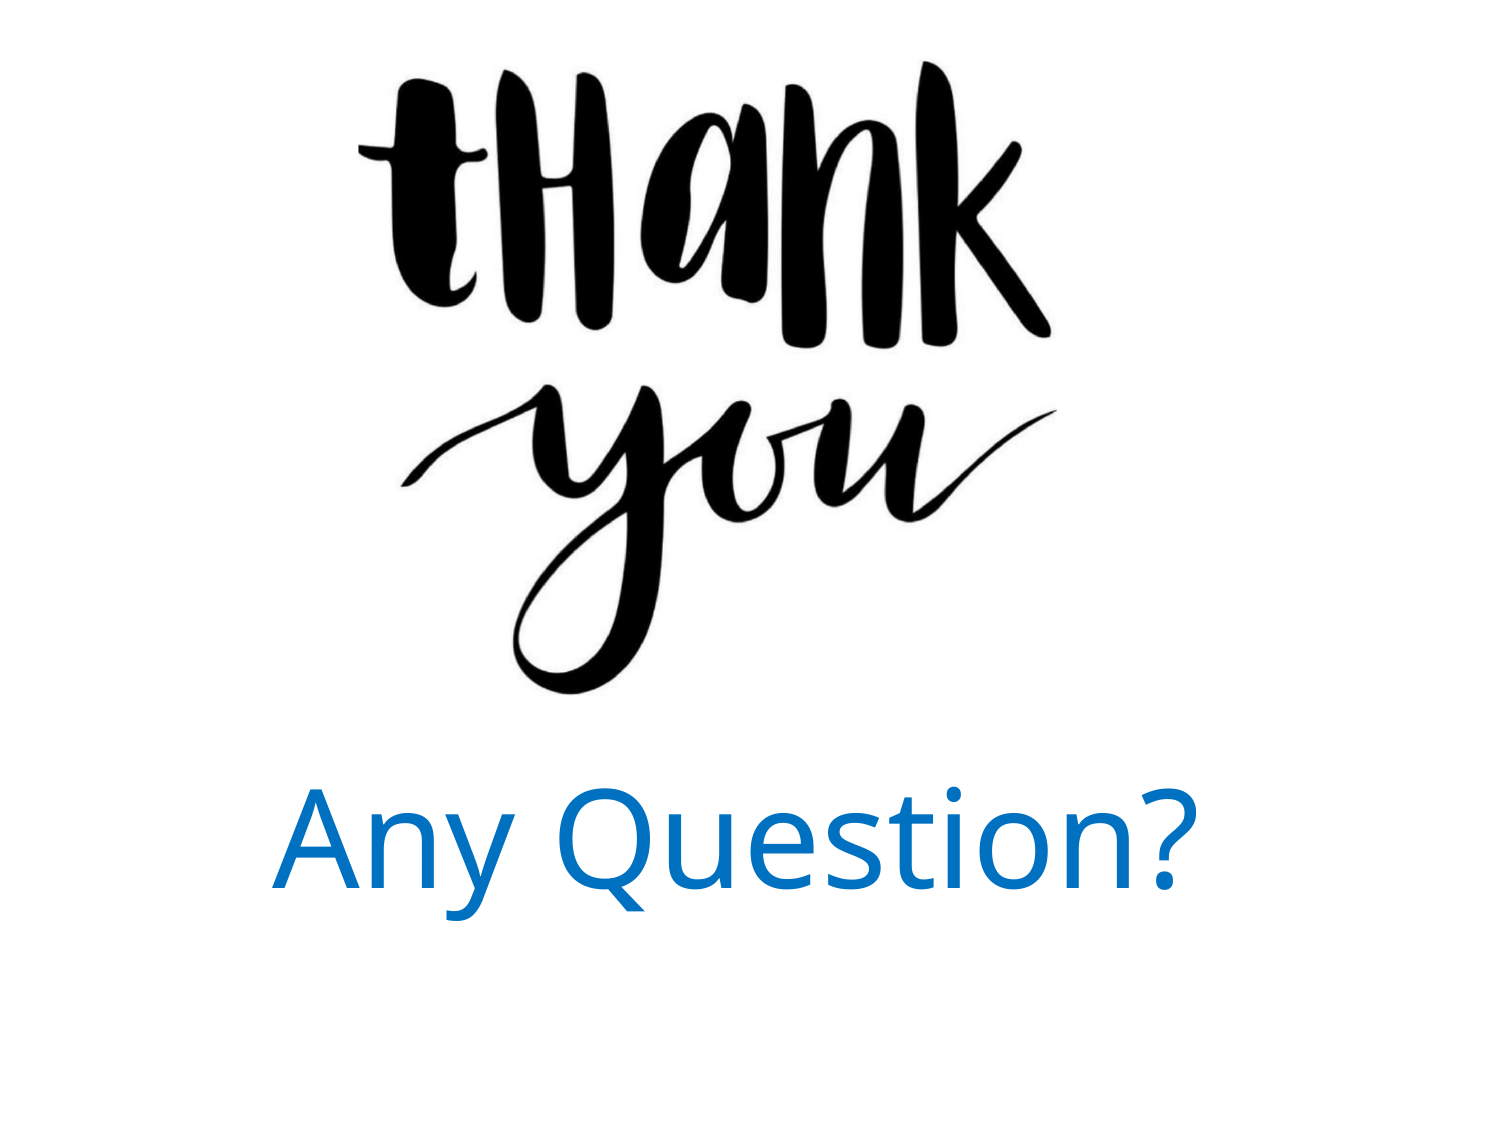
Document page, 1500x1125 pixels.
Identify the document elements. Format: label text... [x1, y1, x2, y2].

picture [187, 0, 1226, 863]
text_box Any Question? [257, 871, 1216, 924]
